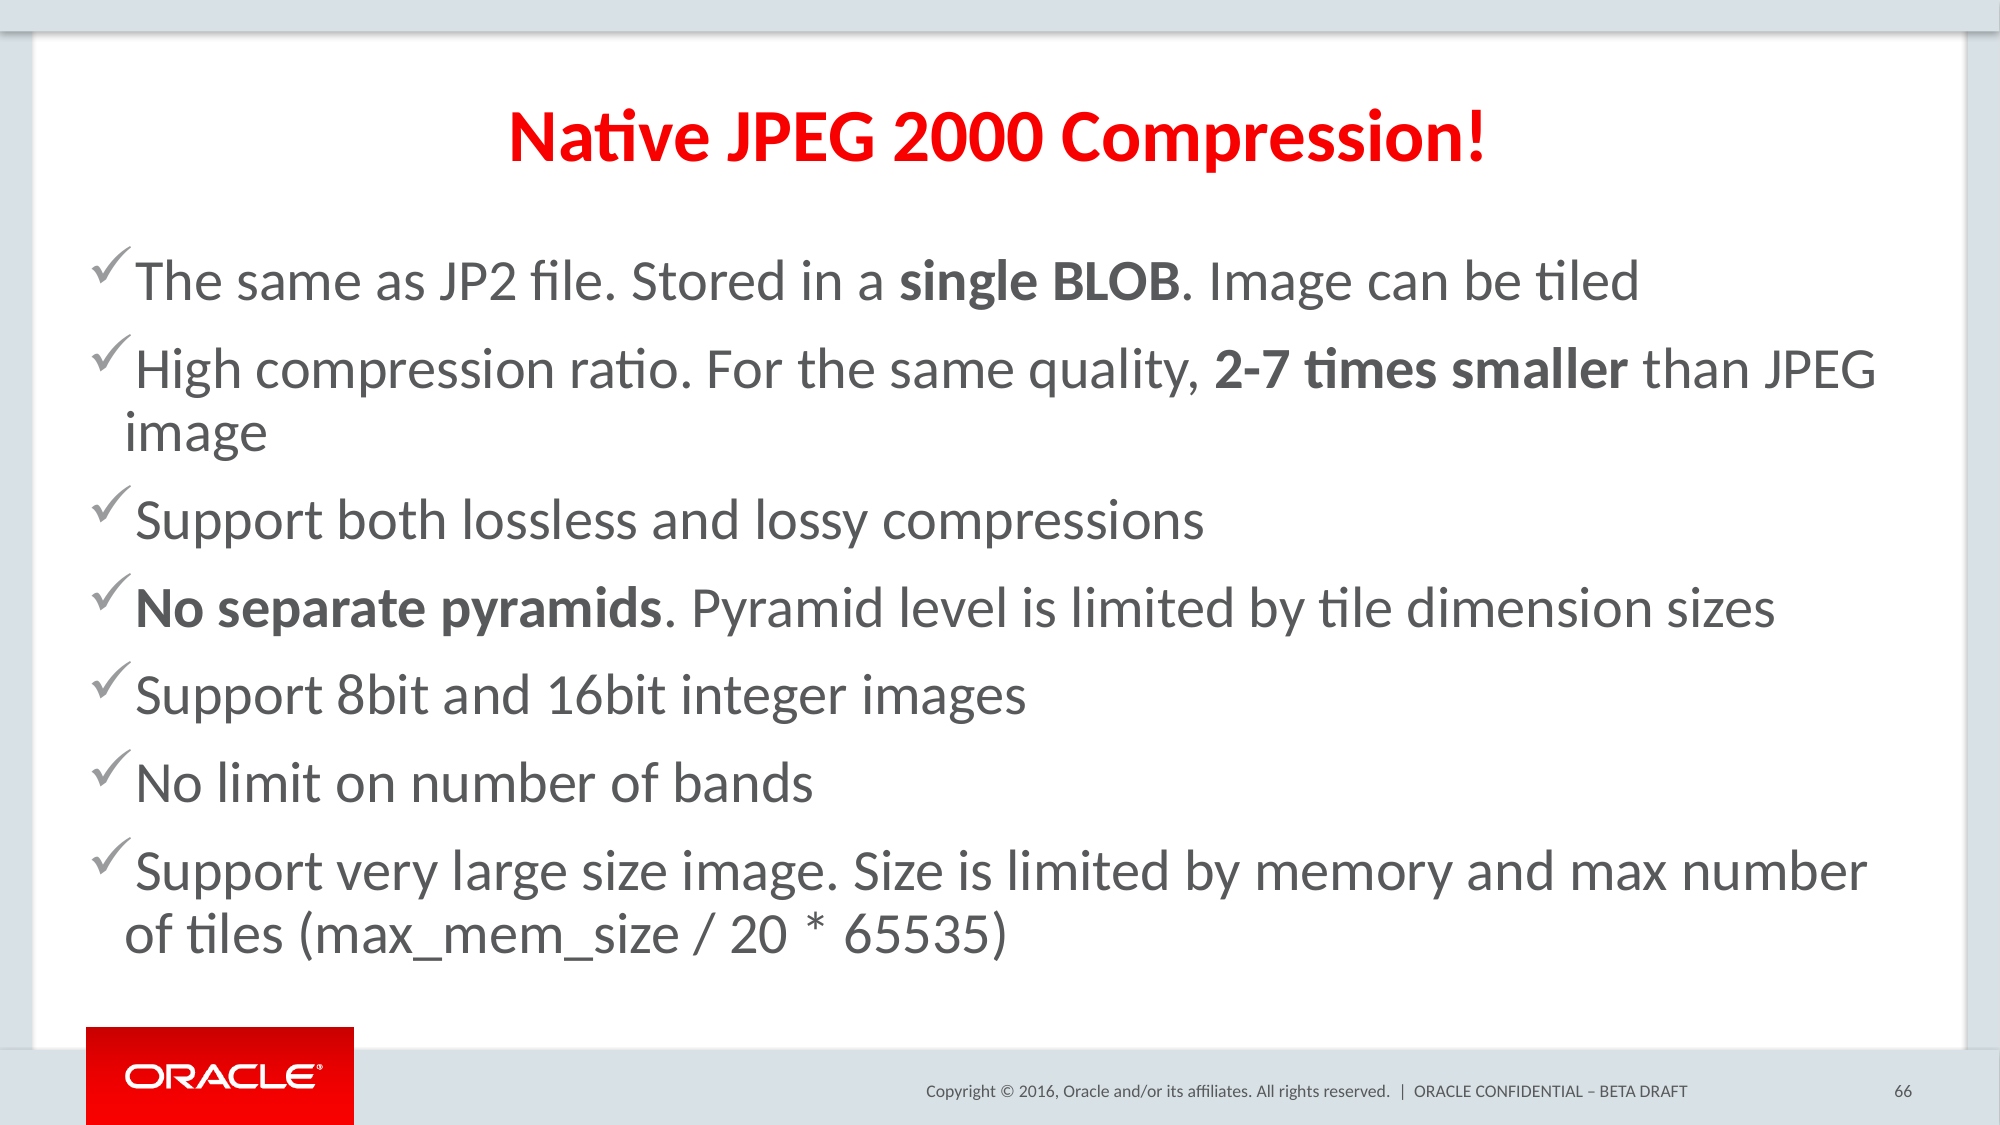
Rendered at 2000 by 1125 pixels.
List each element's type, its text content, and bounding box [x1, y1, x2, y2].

list The same as JP2 file. Stored in a single BLOB. Image can be tiled High compression ratio. For the same quality, 2-7 times smaller than JPEG image Support both lossless and lossy compressions No separate pyramids. Pyramid level is limited by tile dimension sizes Support 8bit and 16bit integer images No limit on number of bands Support very large size image. Size is limited by memory and max number of tiles (max_mem_size / 20 * 65535) [87, 249, 1913, 975]
footer ORACLE CONFIDENTIAL – BETA DRAFT [1414, 1075, 1849, 1106]
title Native JPEG 2000 Compression! [87, 66, 1913, 213]
slide_number 66 [1849, 1075, 1913, 1106]
picture [86, 1027, 354, 1125]
